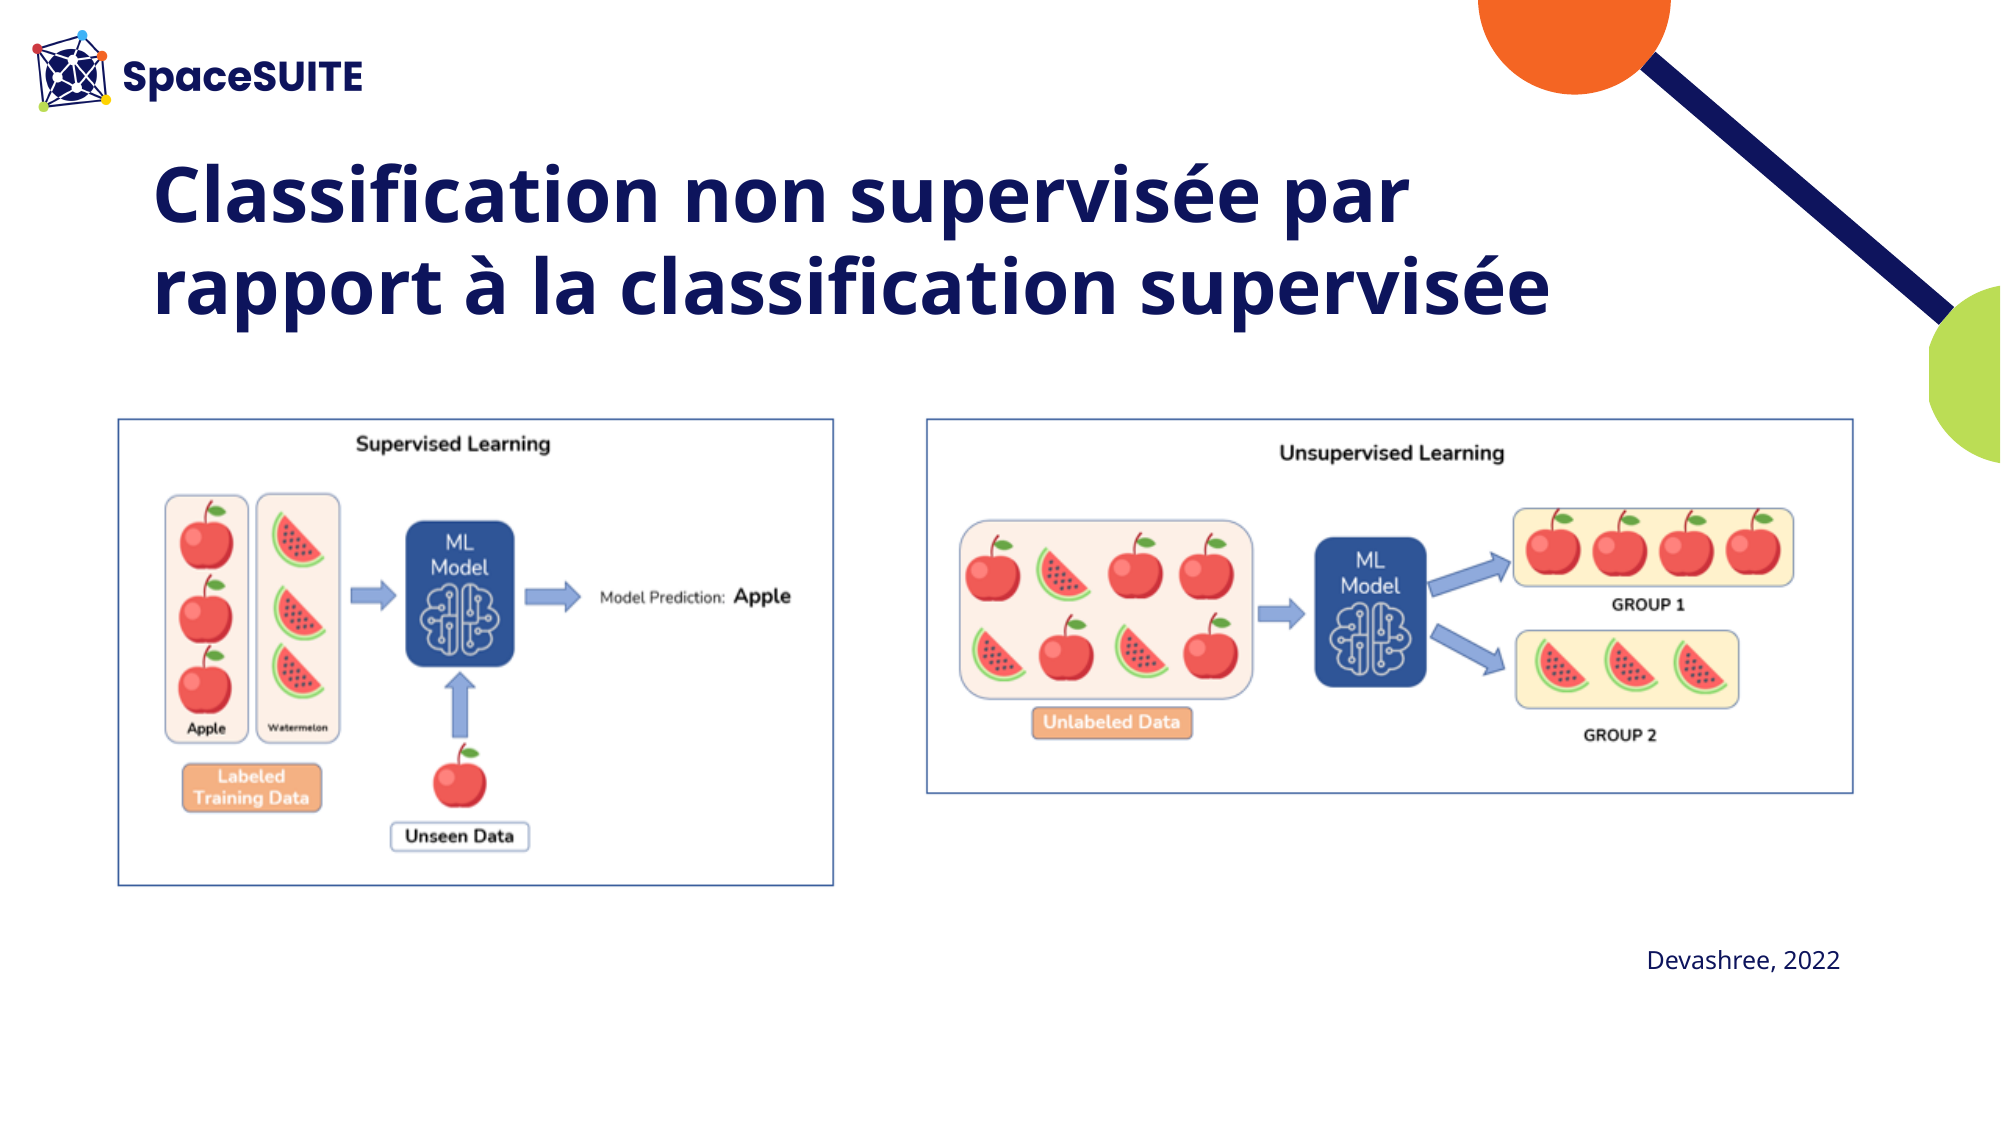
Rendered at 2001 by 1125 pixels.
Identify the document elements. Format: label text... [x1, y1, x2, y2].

picture [71, 339, 1929, 961]
picture [32, 30, 362, 112]
text_box Devashree, 2022 [1631, 961, 1856, 982]
title Classification non supervisée par rapport à la classification supervisée [137, 138, 1672, 339]
